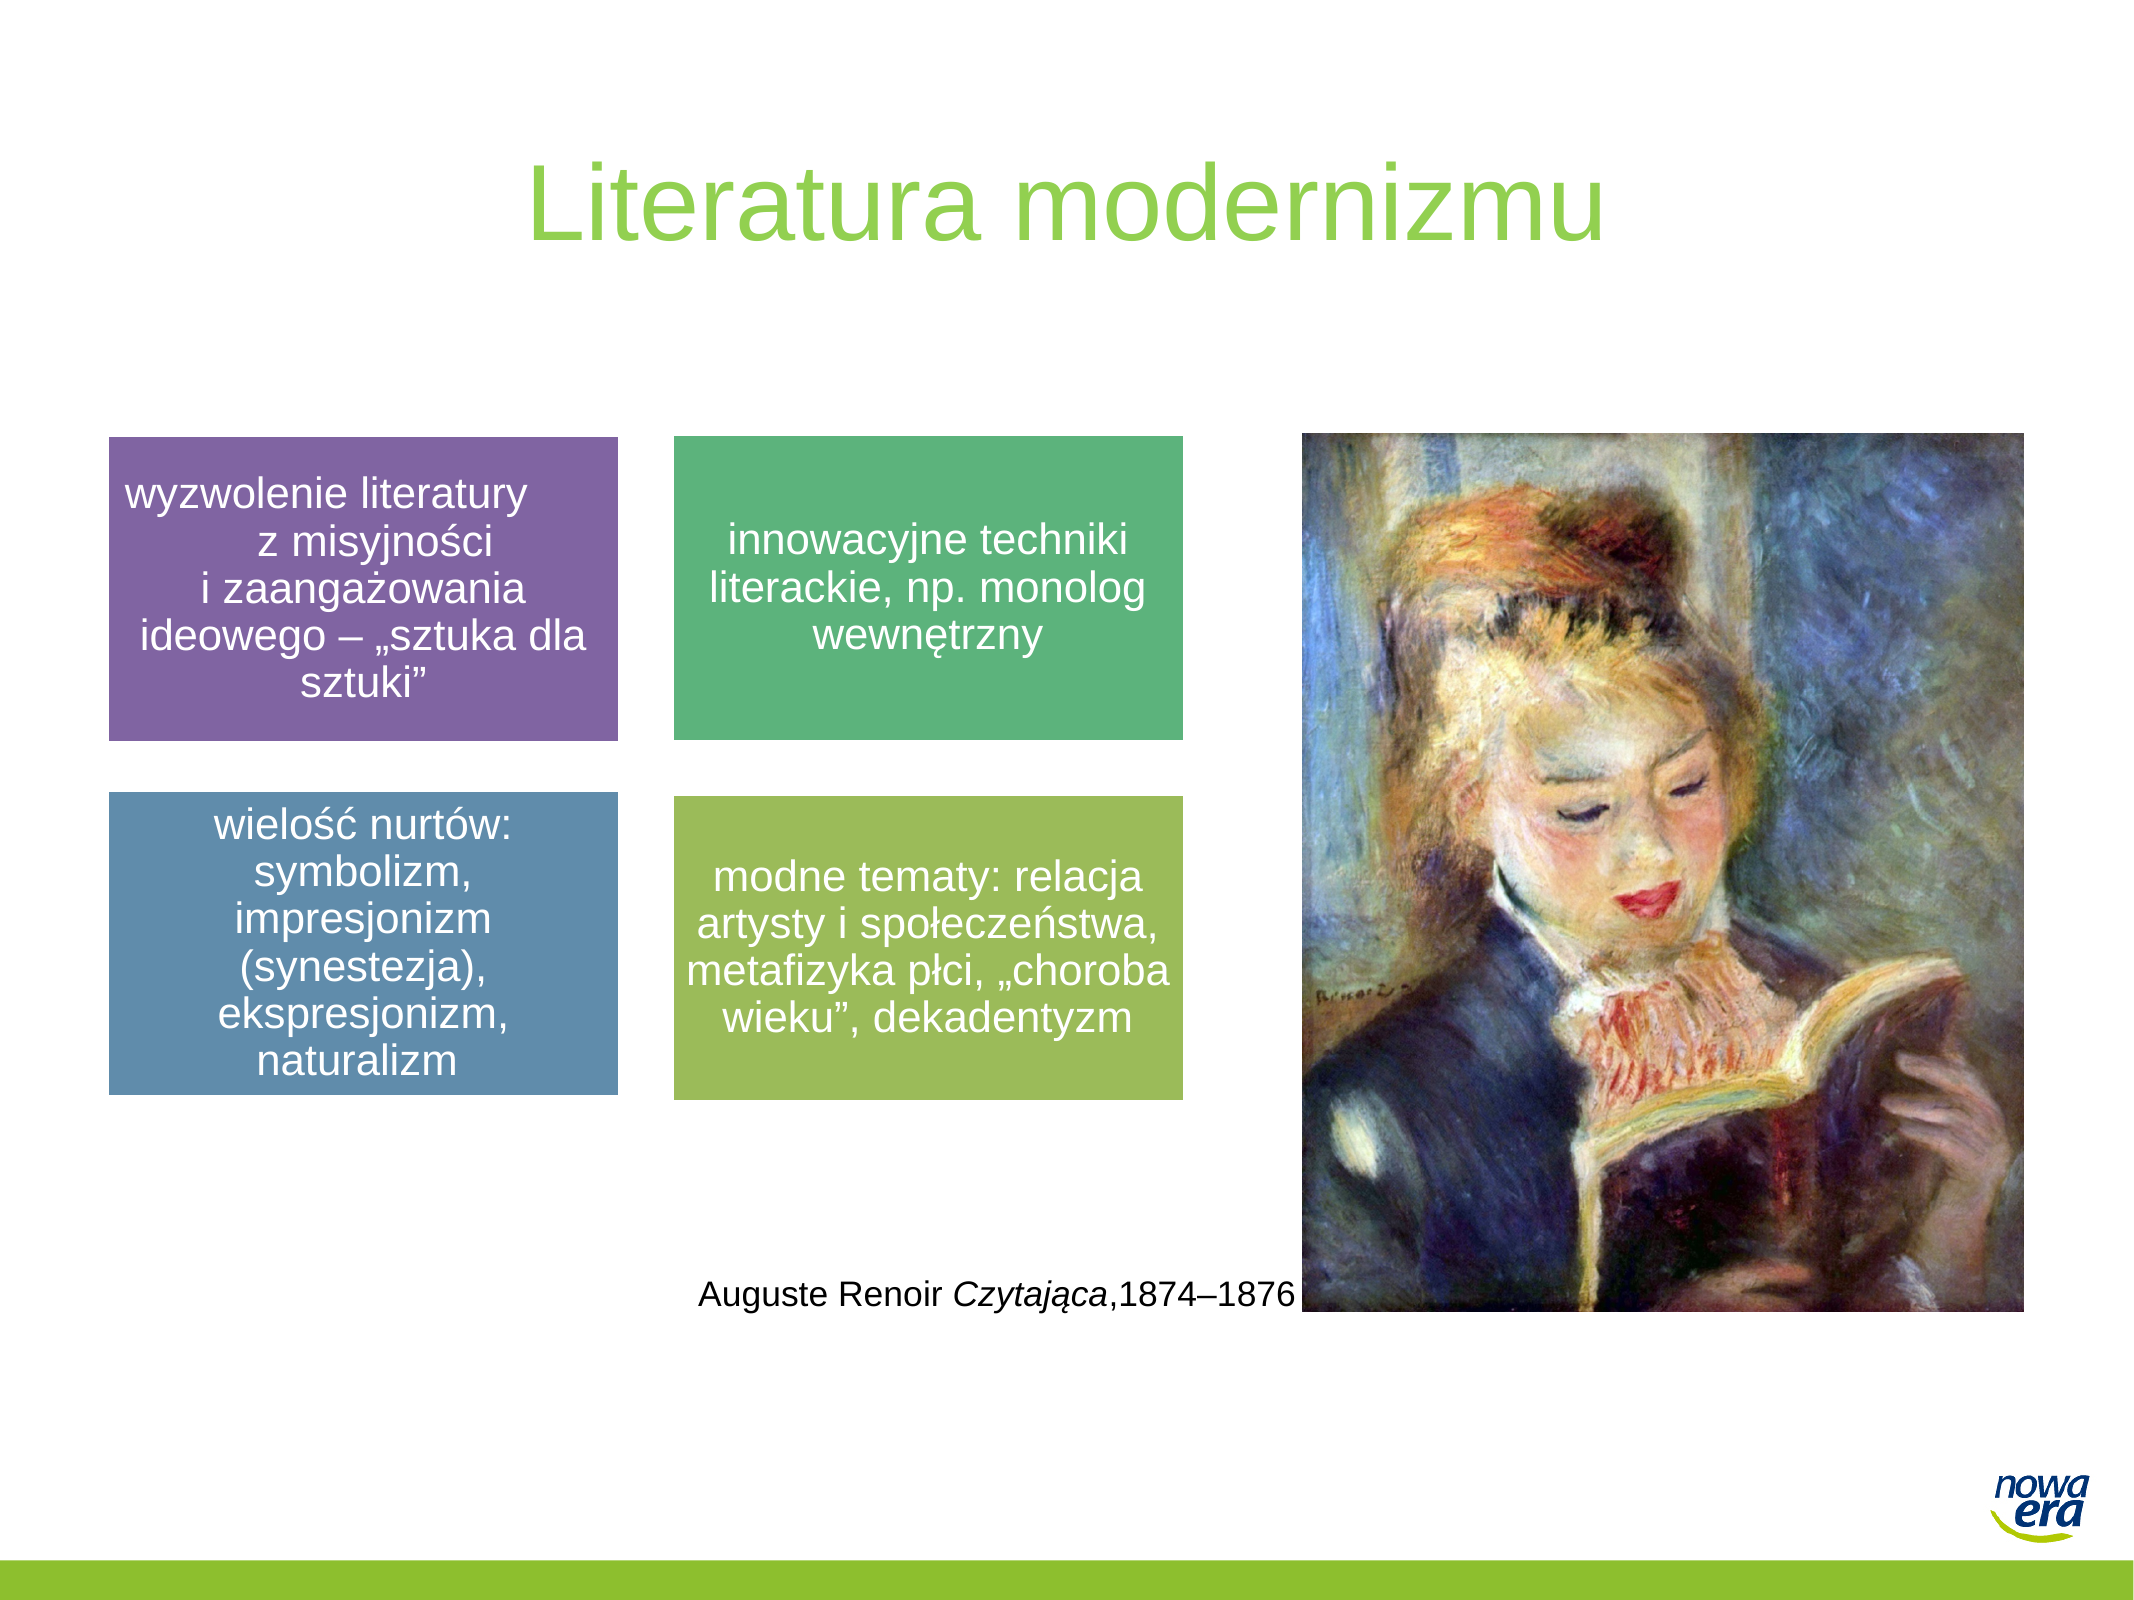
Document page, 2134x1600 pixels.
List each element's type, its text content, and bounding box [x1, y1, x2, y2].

title Literatura modernizmu [106, 63, 2027, 331]
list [106, 185, 1185, 1343]
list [1302, 433, 2024, 1313]
picture [1983, 1466, 2097, 1550]
text_box Auguste Renoir Czytająca,1874–1876 [1191, 1260, 1327, 1325]
